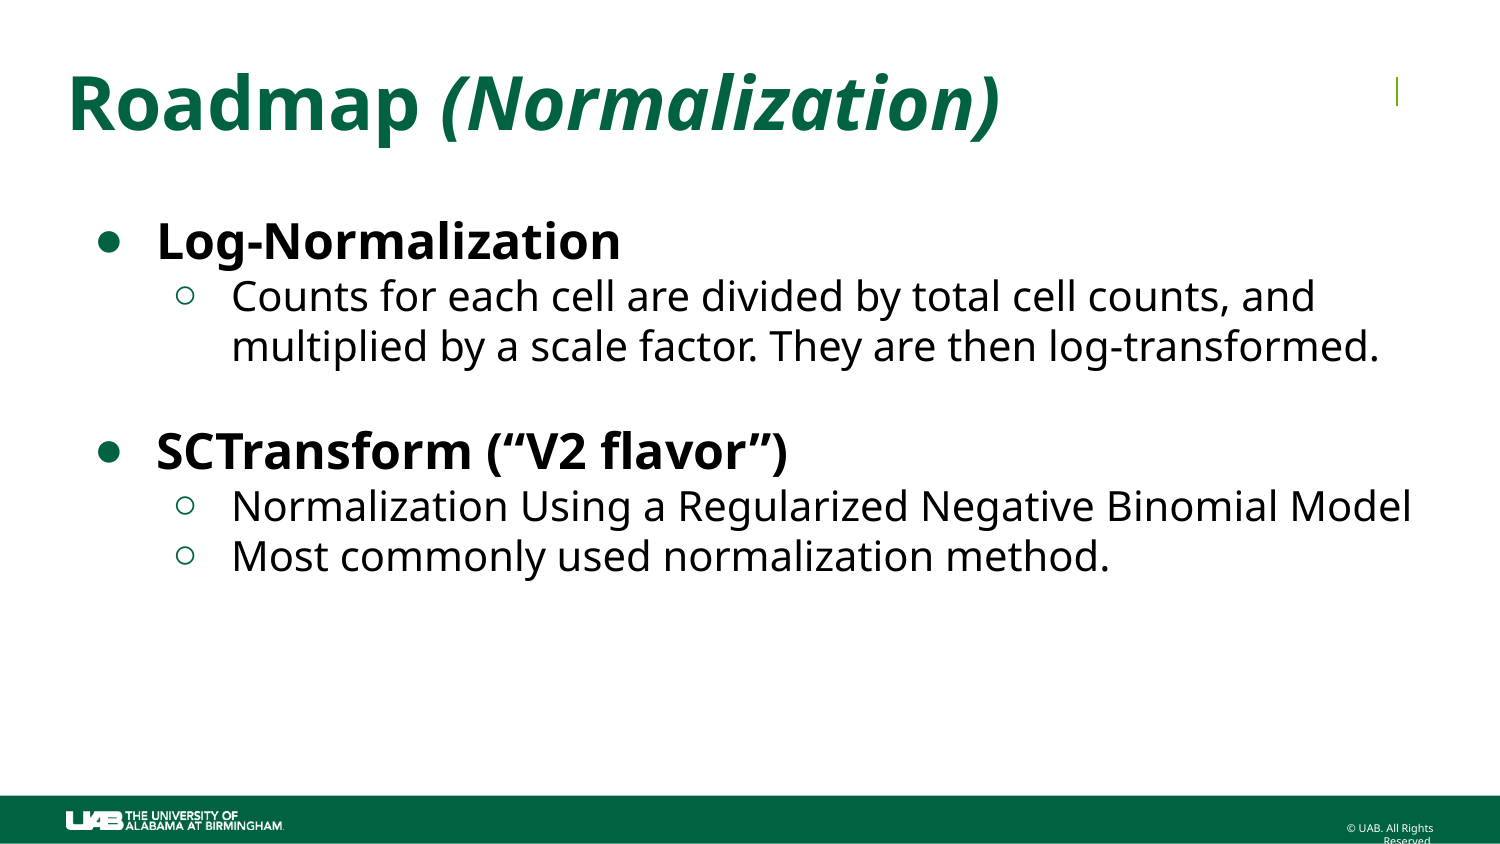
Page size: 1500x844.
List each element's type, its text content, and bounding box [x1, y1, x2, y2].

title Roadmap (Normalization) [65, 58, 1375, 154]
list Log-Normalization Counts for each cell are divided by total cell counts, and multiplied by a scale factor. They are then log-transformed. SCTransform (“V2 flavor”) Normalization Using a Regularized Negative Binomial Model Most commonly used normalization method. [66, 201, 1434, 738]
picture [66, 811, 284, 830]
